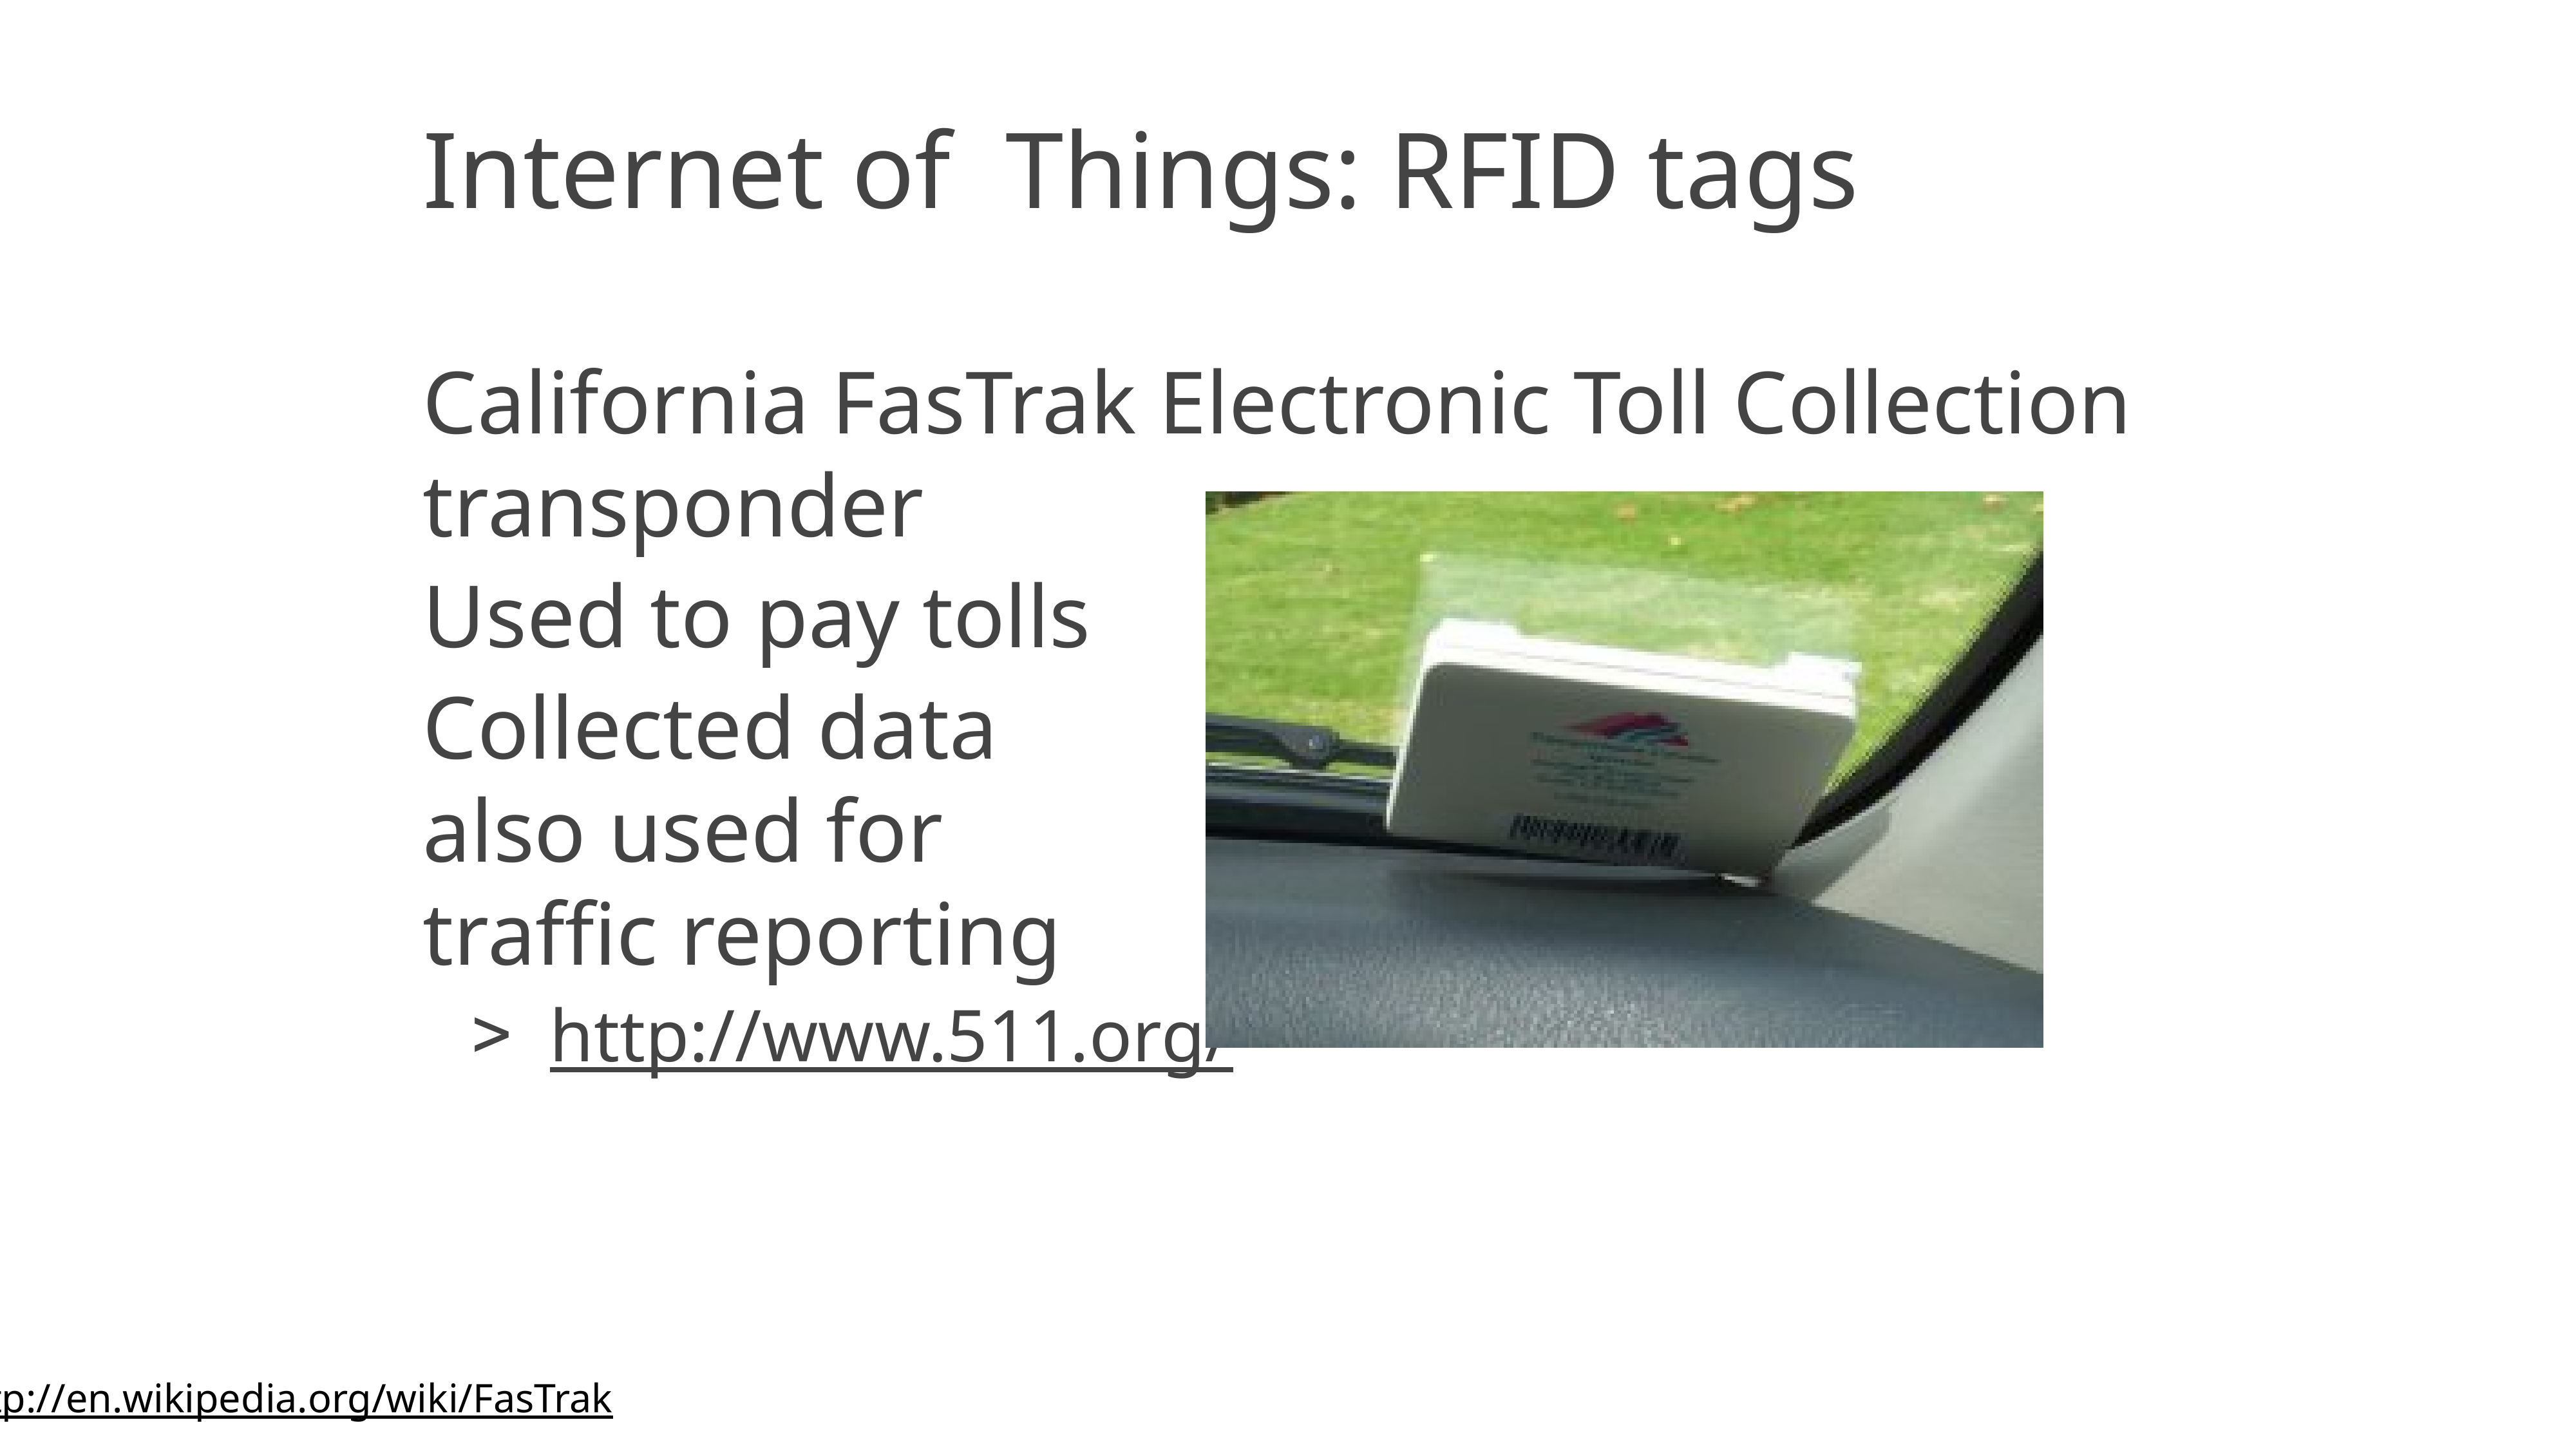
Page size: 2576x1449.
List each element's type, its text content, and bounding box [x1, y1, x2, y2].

picture [1205, 491, 2043, 1048]
list California FasTrak Electronic Toll Collection transponder Used to pay tolls Collected data also used for traffic reporting http://www.511.org/ [413, 337, 2158, 1449]
text_box http://en.wikipedia.org/wiki/FasTrak [0, 1368, 633, 1432]
title Internet of Things: RFID tags [413, 0, 2158, 334]
